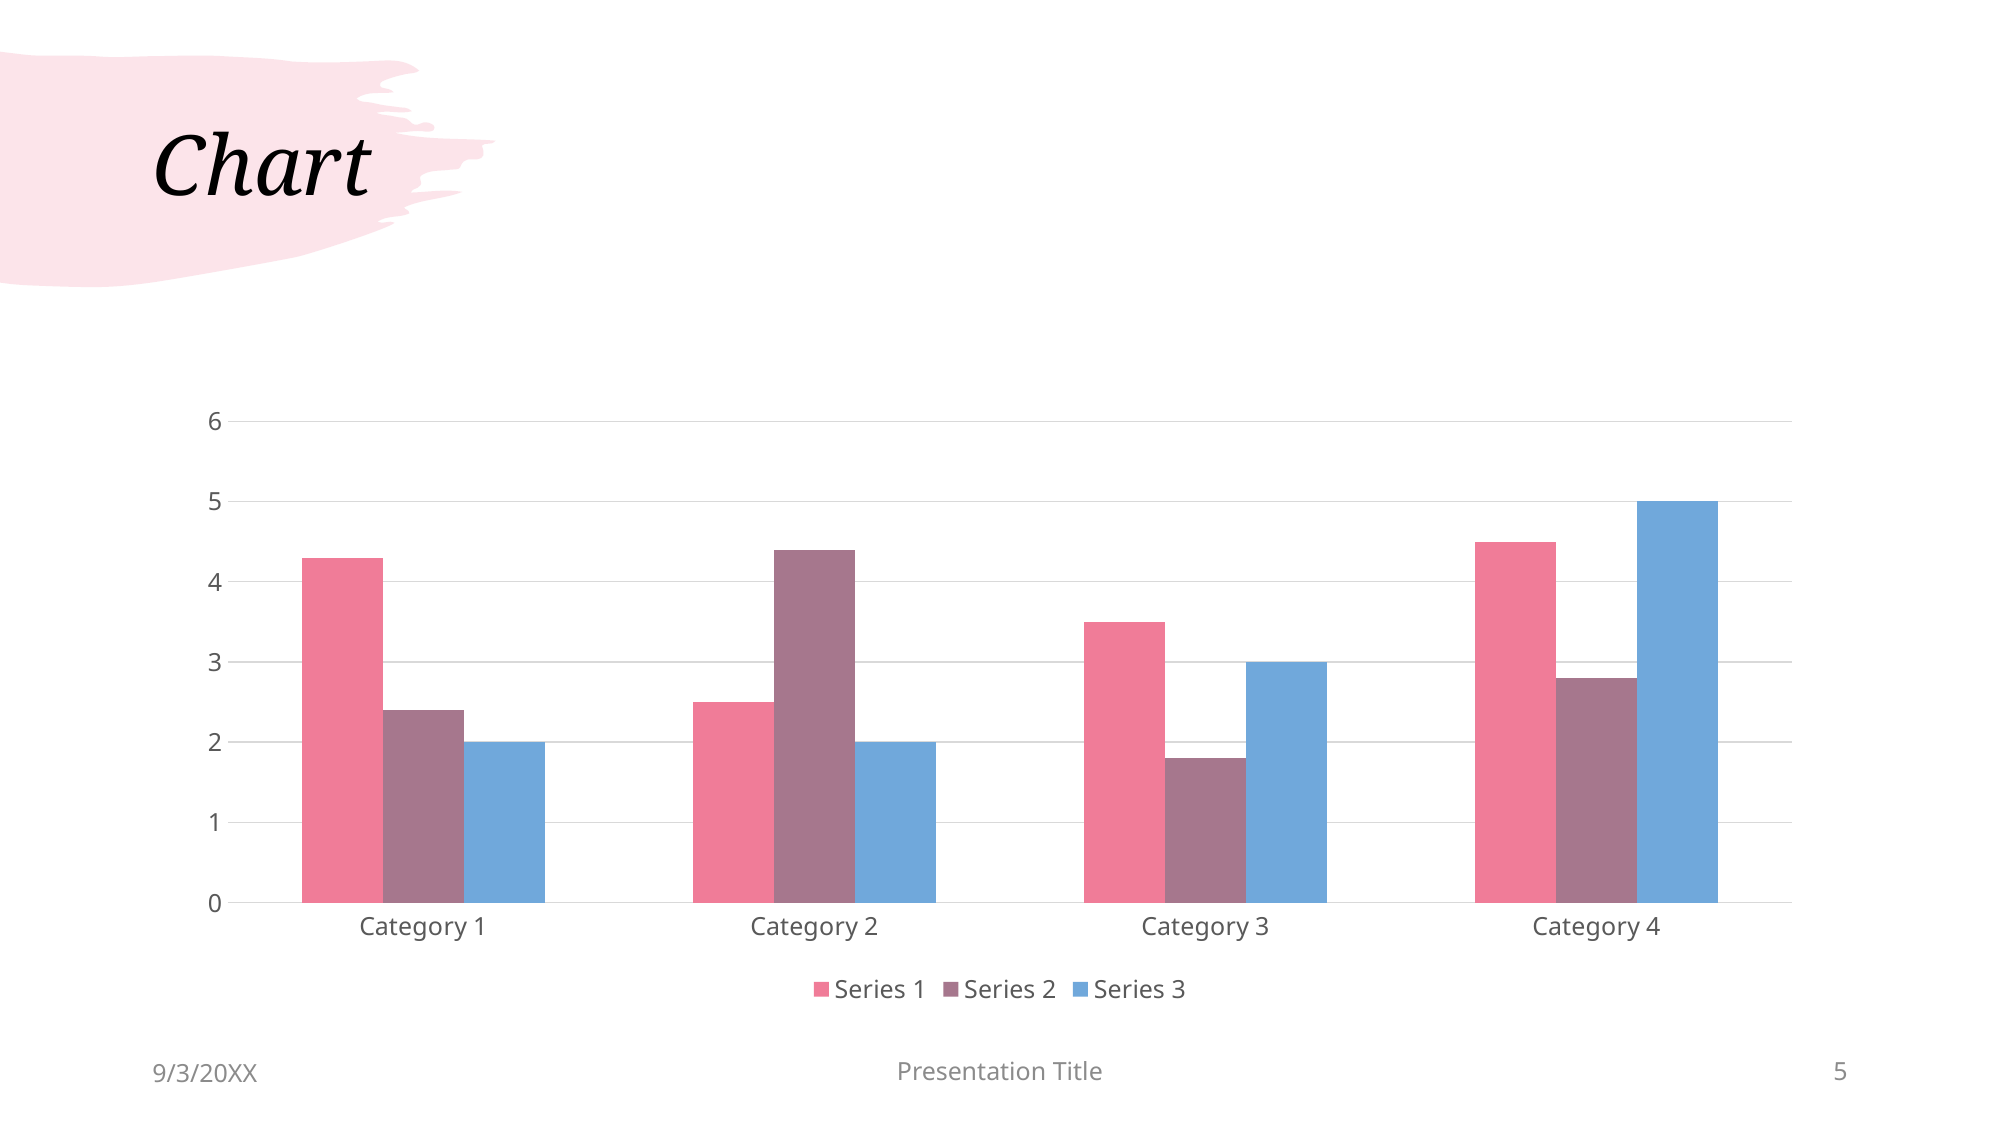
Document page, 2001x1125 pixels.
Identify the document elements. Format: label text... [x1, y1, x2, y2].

title Chart [137, 59, 1863, 278]
slide_number 5 [1412, 1042, 1863, 1103]
footer Presentation Title [662, 1042, 1338, 1103]
chart [174, 391, 1825, 1013]
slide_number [137, 1042, 588, 1103]
